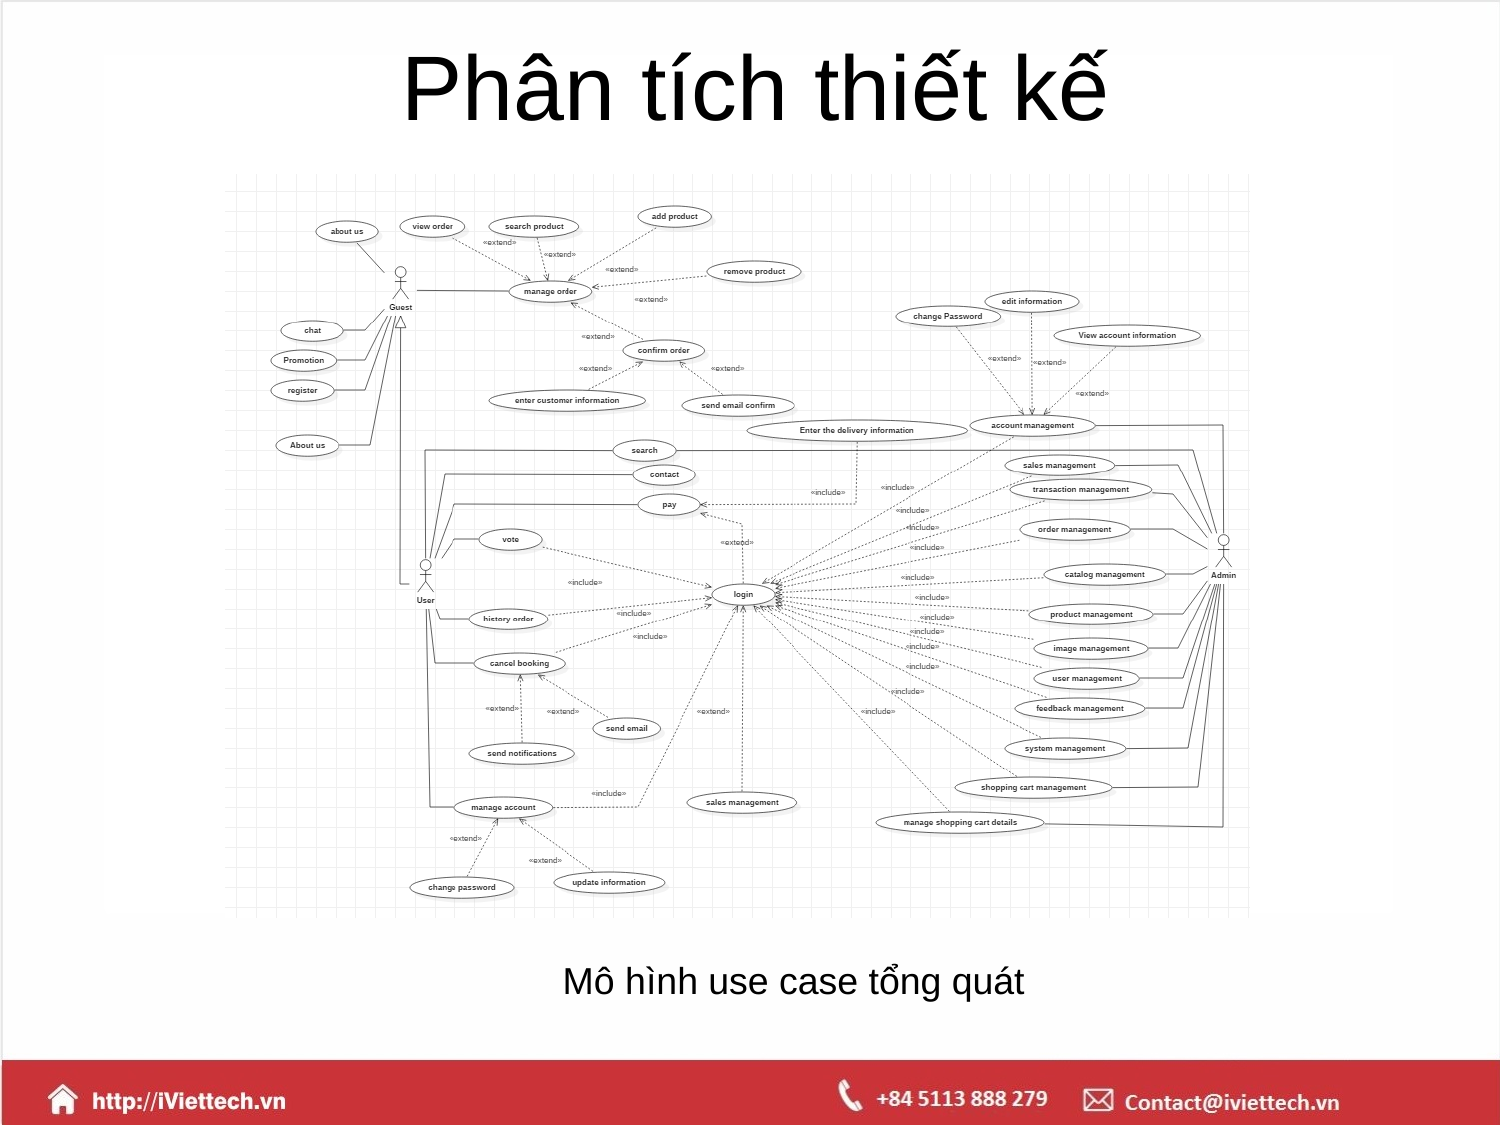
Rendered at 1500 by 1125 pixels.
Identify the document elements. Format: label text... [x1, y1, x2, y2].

text_box Mô hình use case tổng quát [137, 949, 1450, 1055]
picture [0, 0, 1500, 1125]
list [224, 174, 1251, 918]
title Phân tích thiết kế [37, 44, 1476, 233]
